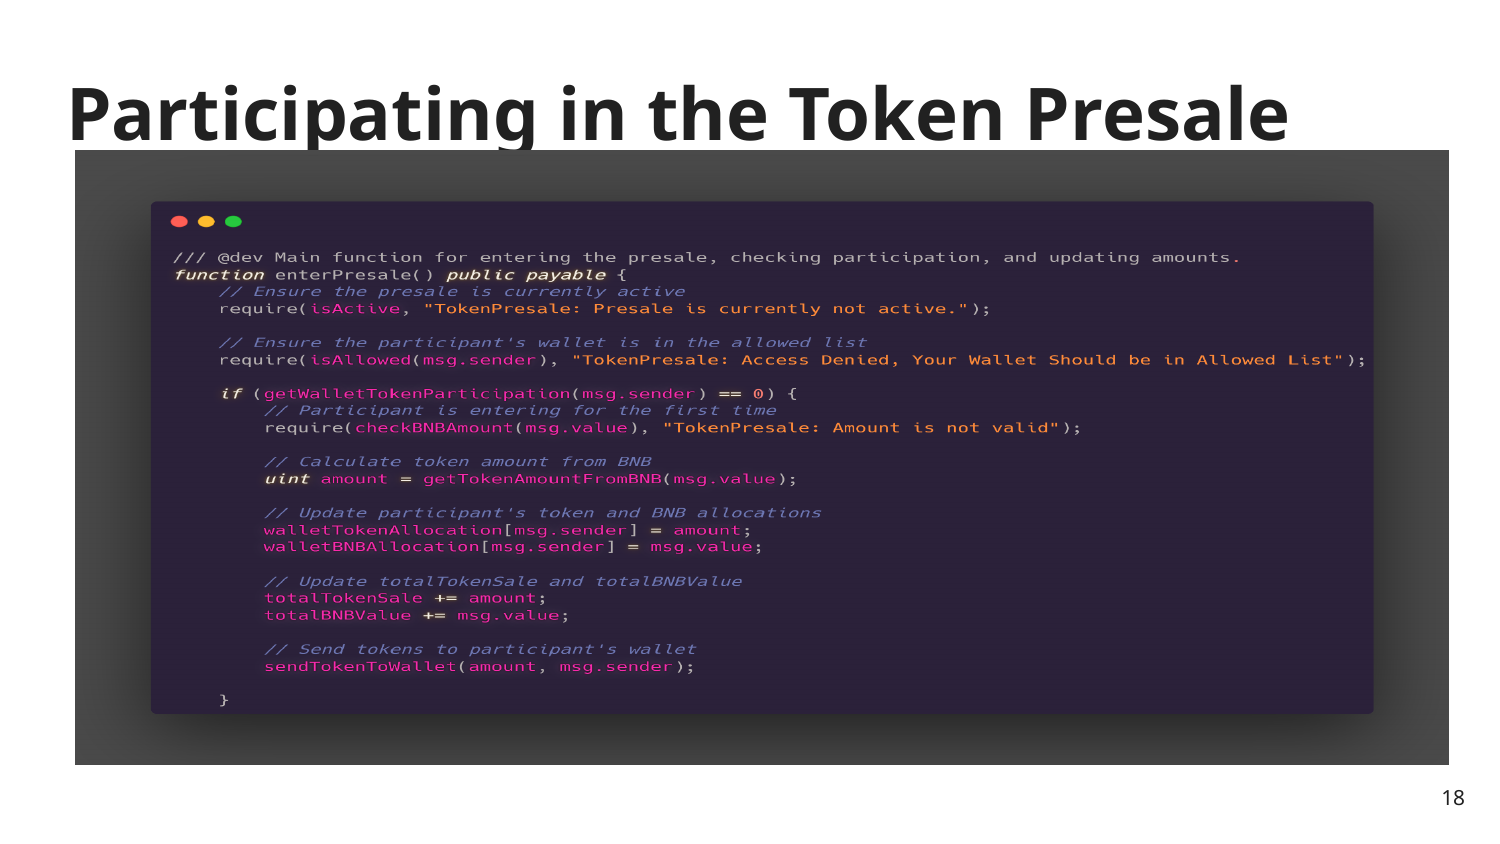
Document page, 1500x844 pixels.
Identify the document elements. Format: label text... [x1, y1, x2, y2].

picture [75, 150, 1450, 766]
title Participating in the Token Presale [51, 48, 1449, 180]
slide_number ‹#› [1389, 764, 1480, 830]
